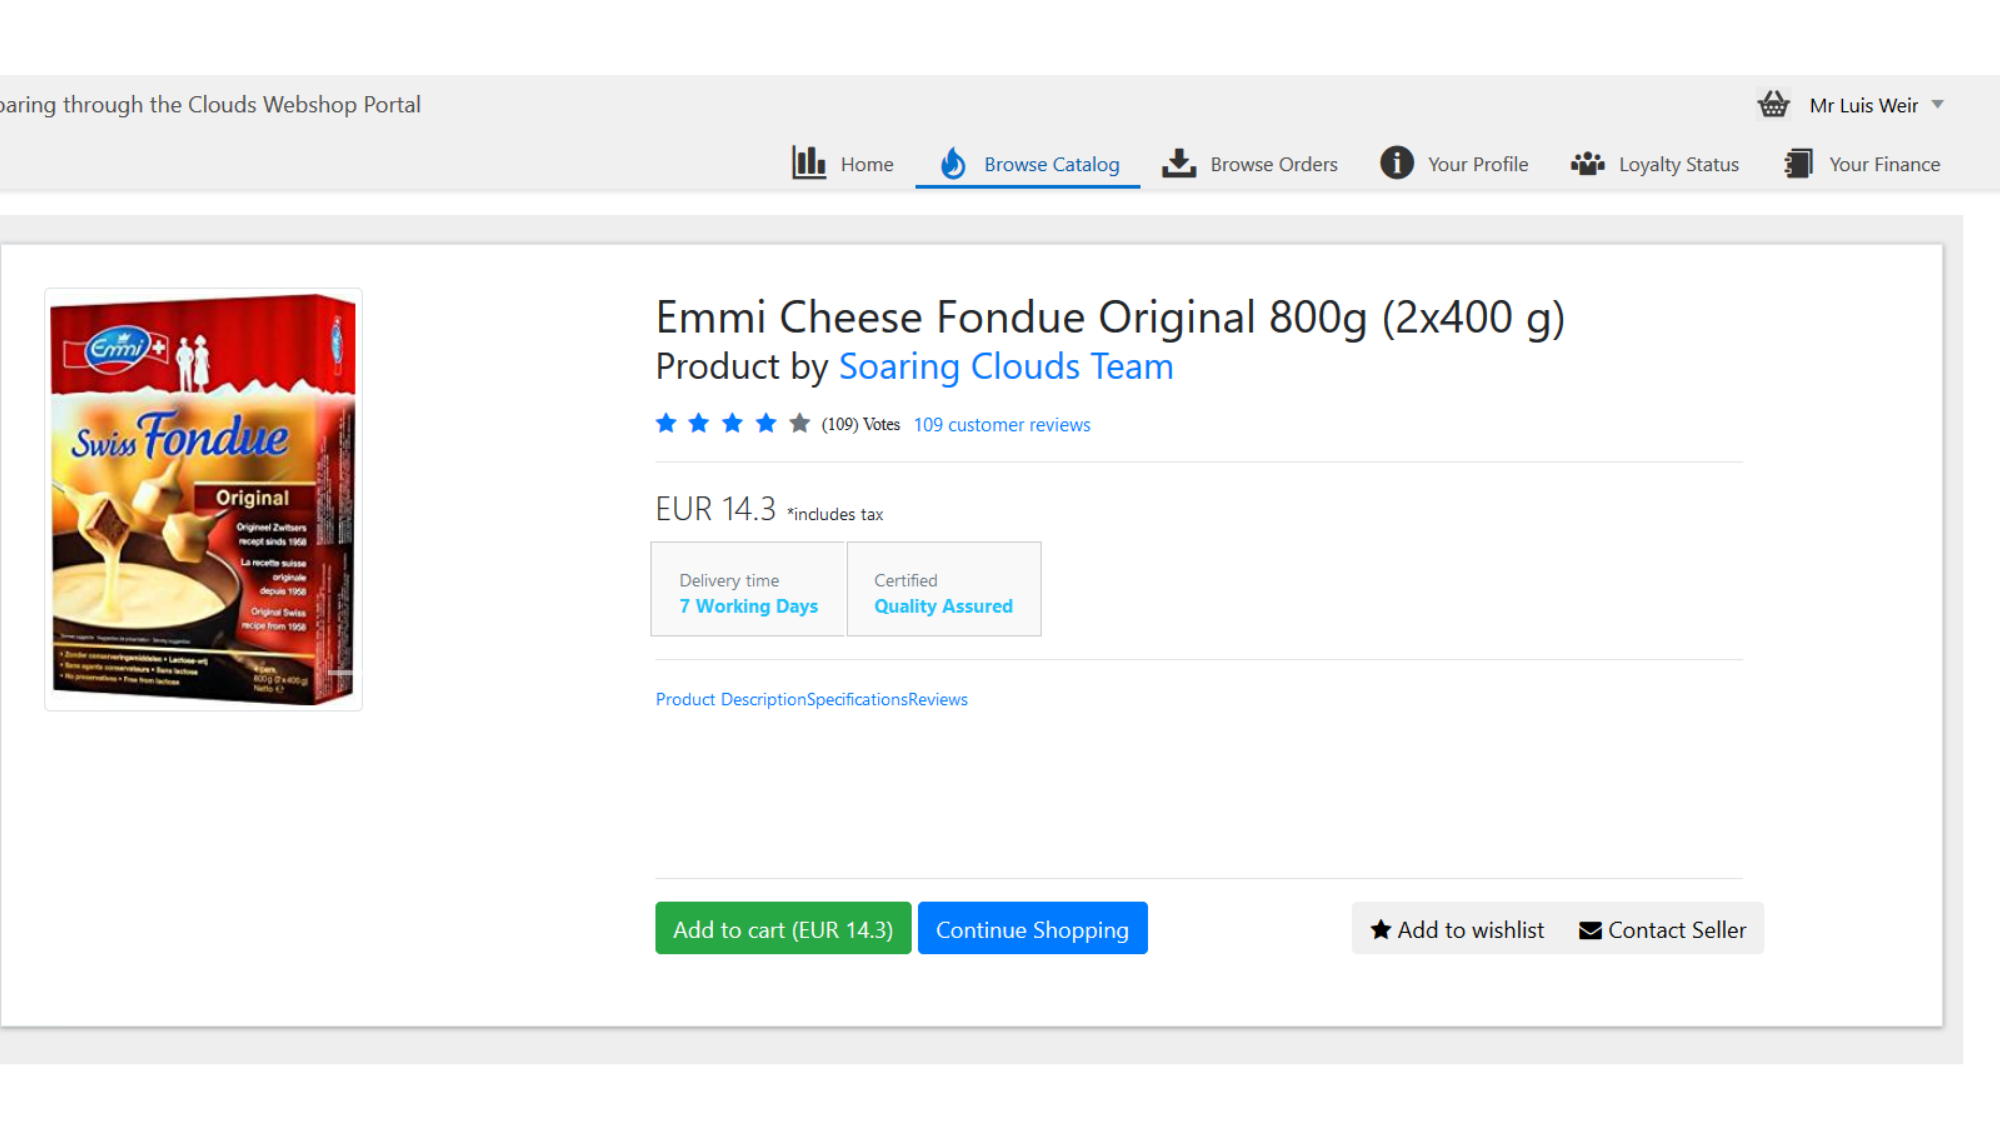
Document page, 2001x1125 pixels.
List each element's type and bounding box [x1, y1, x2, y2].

list [0, 75, 2000, 1125]
